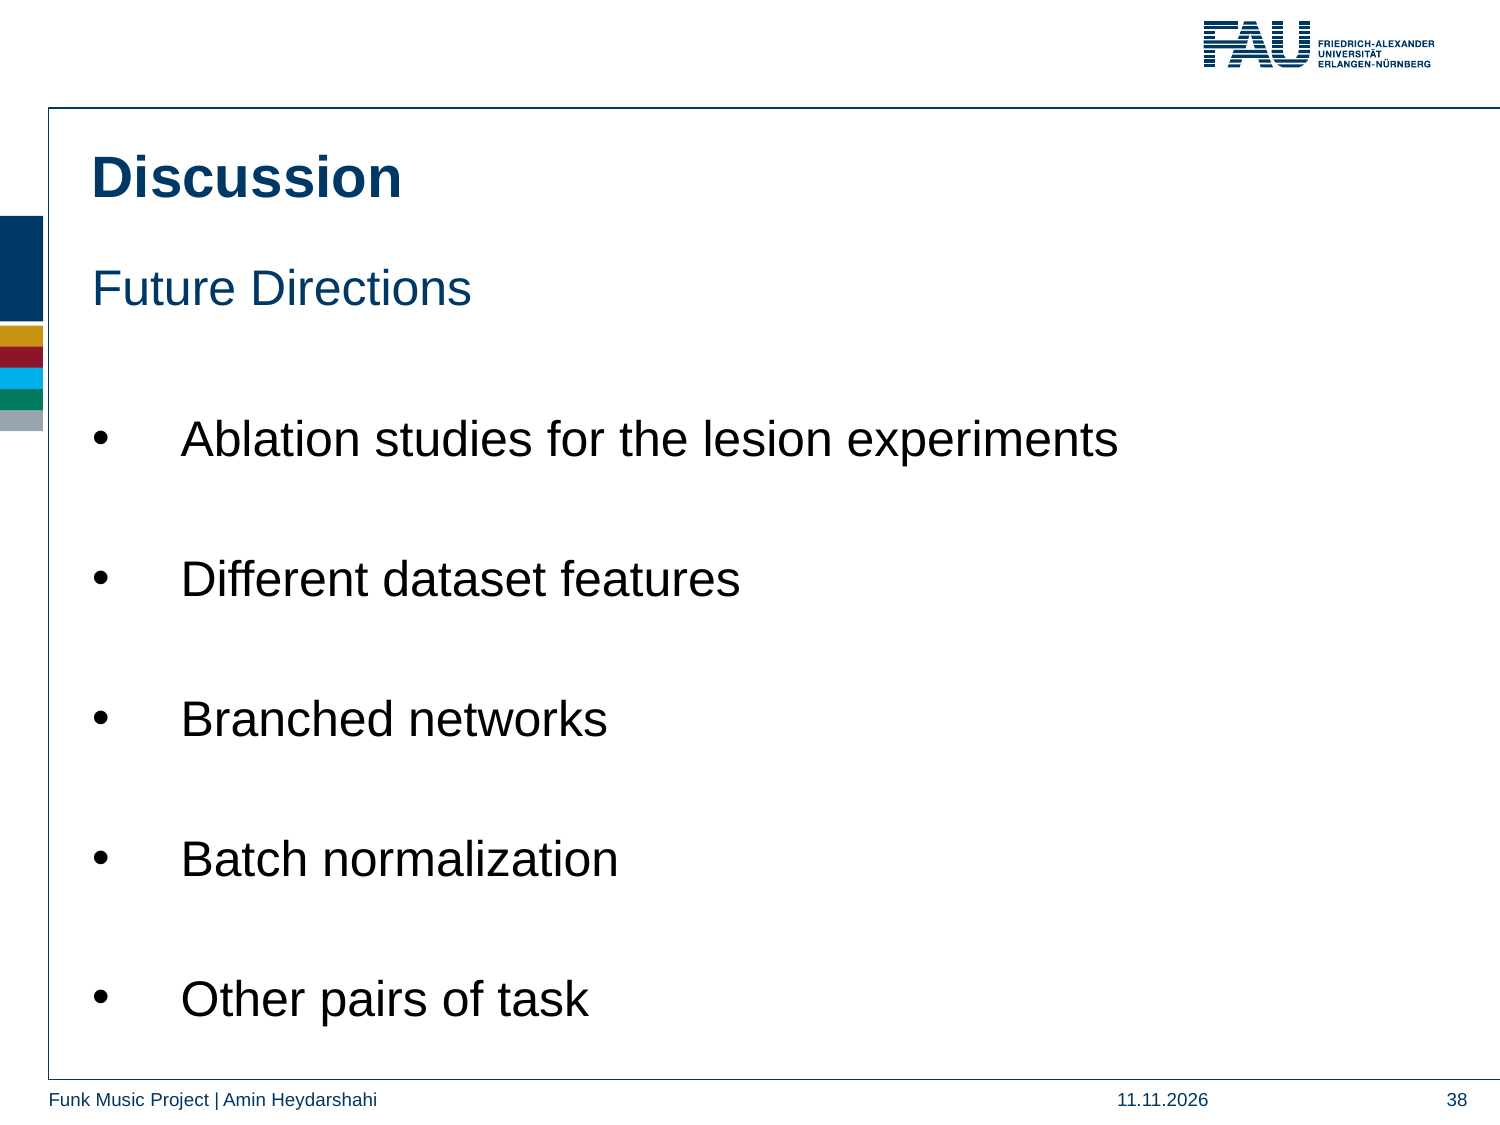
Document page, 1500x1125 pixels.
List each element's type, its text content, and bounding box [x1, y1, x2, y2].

list Future Directions [91, 254, 1461, 337]
slide_number 38 [1349, 1087, 1468, 1119]
list Discussion [91, 139, 1461, 254]
list Ablation studies for the lesion experiments Different dataset features Branched networks Batch normalization Other pairs of task [92, 336, 1461, 1054]
footer Funk Music Project | Amin Heydarshahi [48, 1087, 1053, 1119]
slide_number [1117, 1087, 1295, 1119]
